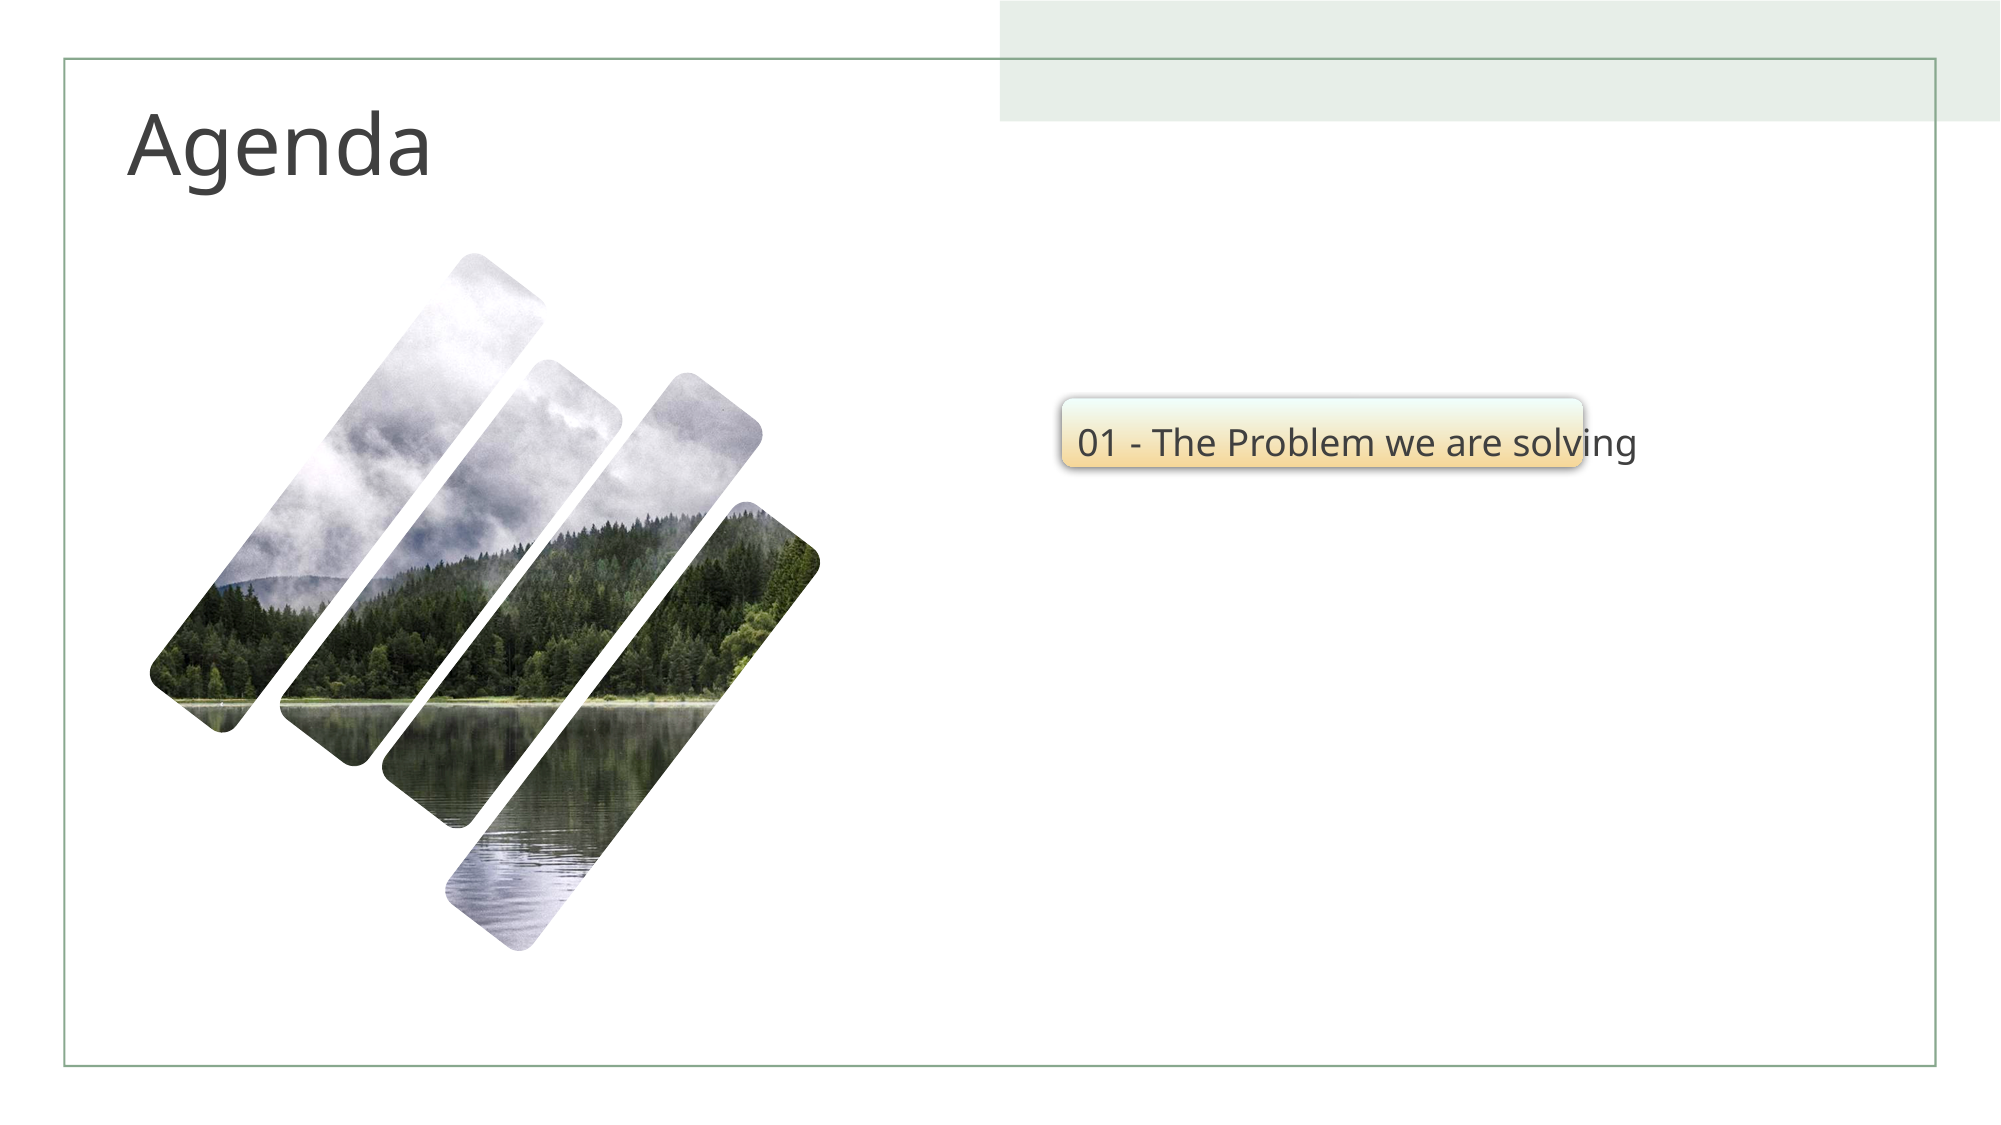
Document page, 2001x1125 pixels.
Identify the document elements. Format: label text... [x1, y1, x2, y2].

picture [149, 253, 821, 951]
title Agenda [112, 94, 900, 202]
list 01 - The Problem we are solving 02 - What is Eco-trace? 03 - The Solutions we provide 04 - Our Market Strategy 05 - Conclusion we come to! [1062, 399, 1850, 975]
